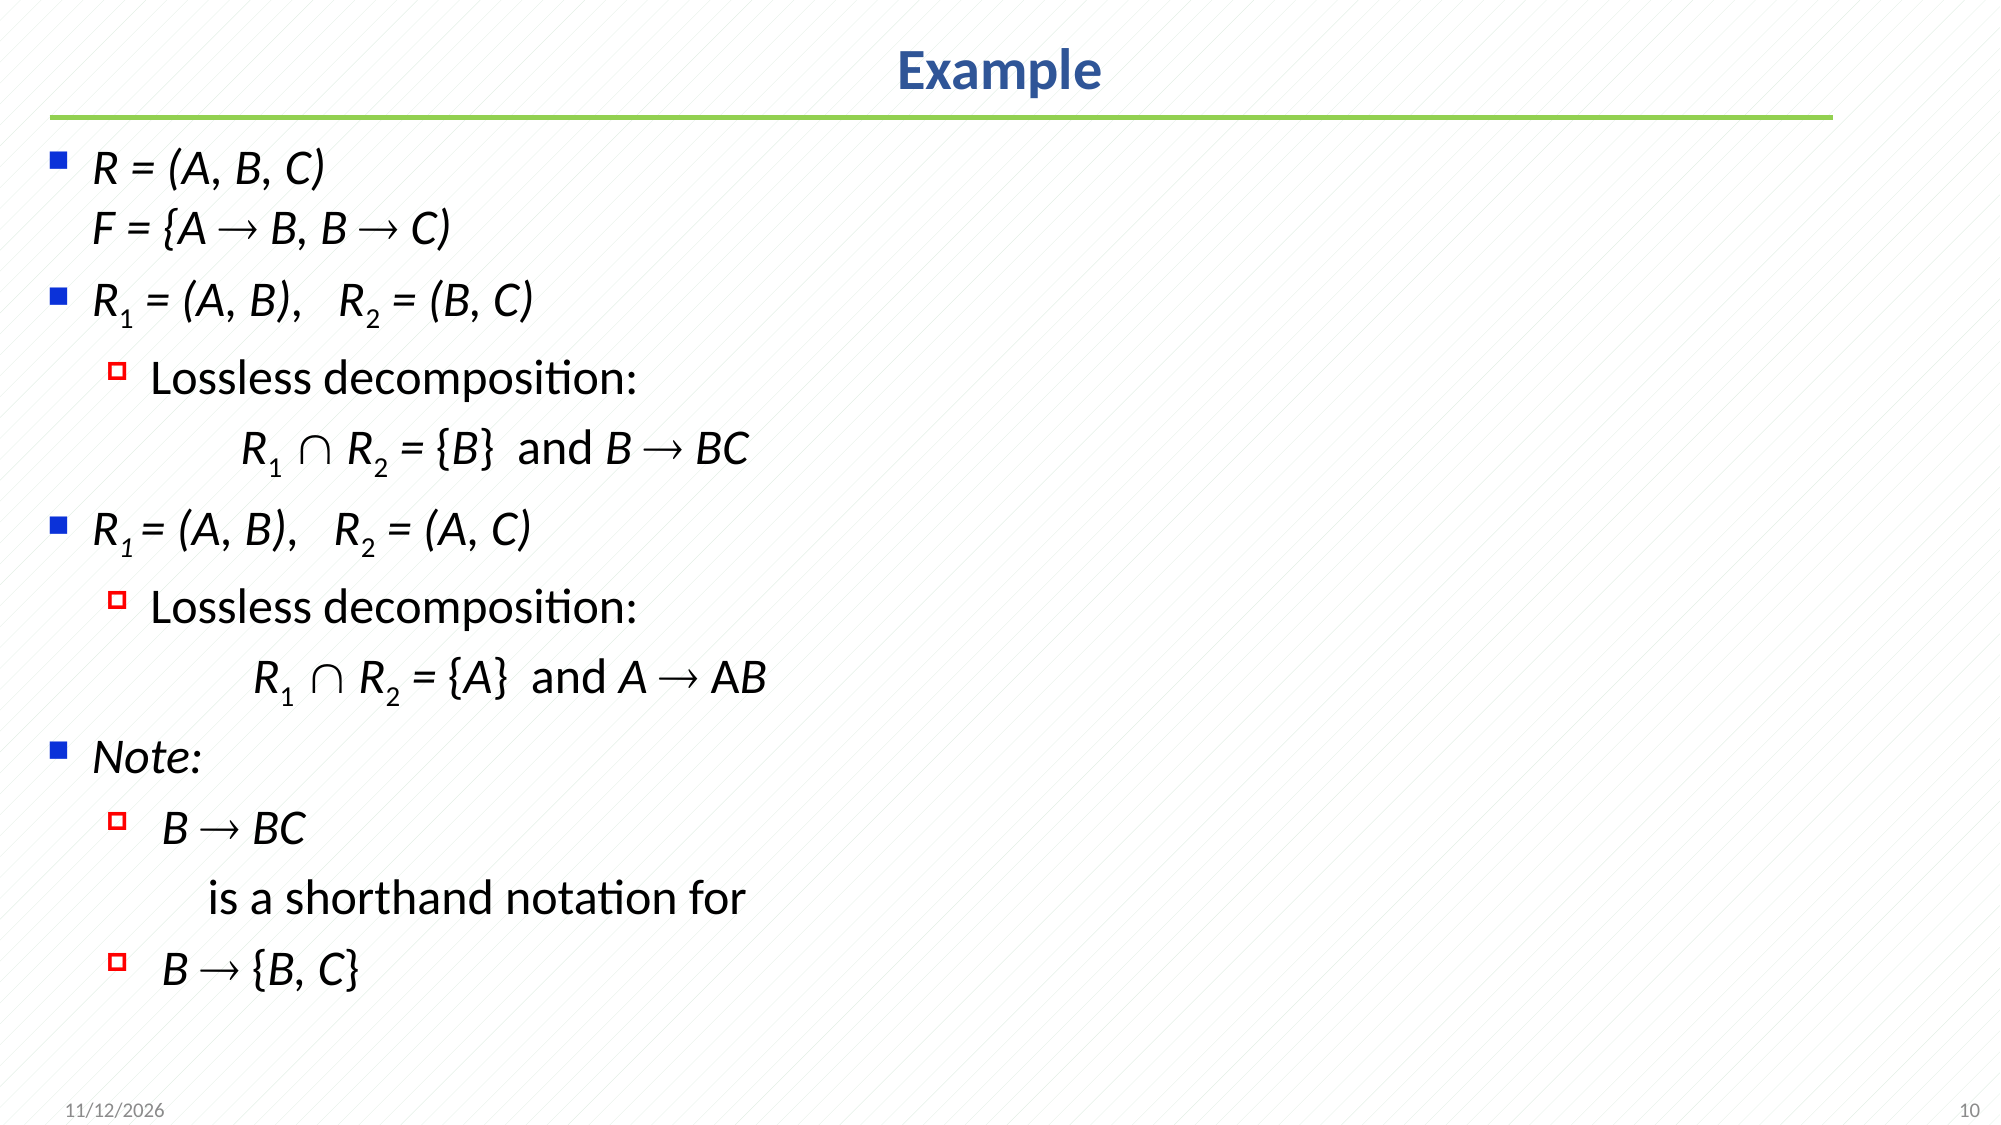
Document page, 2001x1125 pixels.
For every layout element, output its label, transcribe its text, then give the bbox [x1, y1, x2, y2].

slide_number 10 [1545, 1079, 1996, 1125]
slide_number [49, 1079, 500, 1125]
title Example [50, 13, 1949, 126]
list R = (A, B, C) F = {A  B, B  C) R1 = (A, B), R2 = (B, C) Lossless decomposition: R1  R2 = {B} and B  BC R1 = (A, B), R2 = (A, C) Lossless decomposition: R1  R2 = {A} and A  AB Note: B  BC is a shorthand notation for B  {B, C} [32, 126, 1974, 1081]
